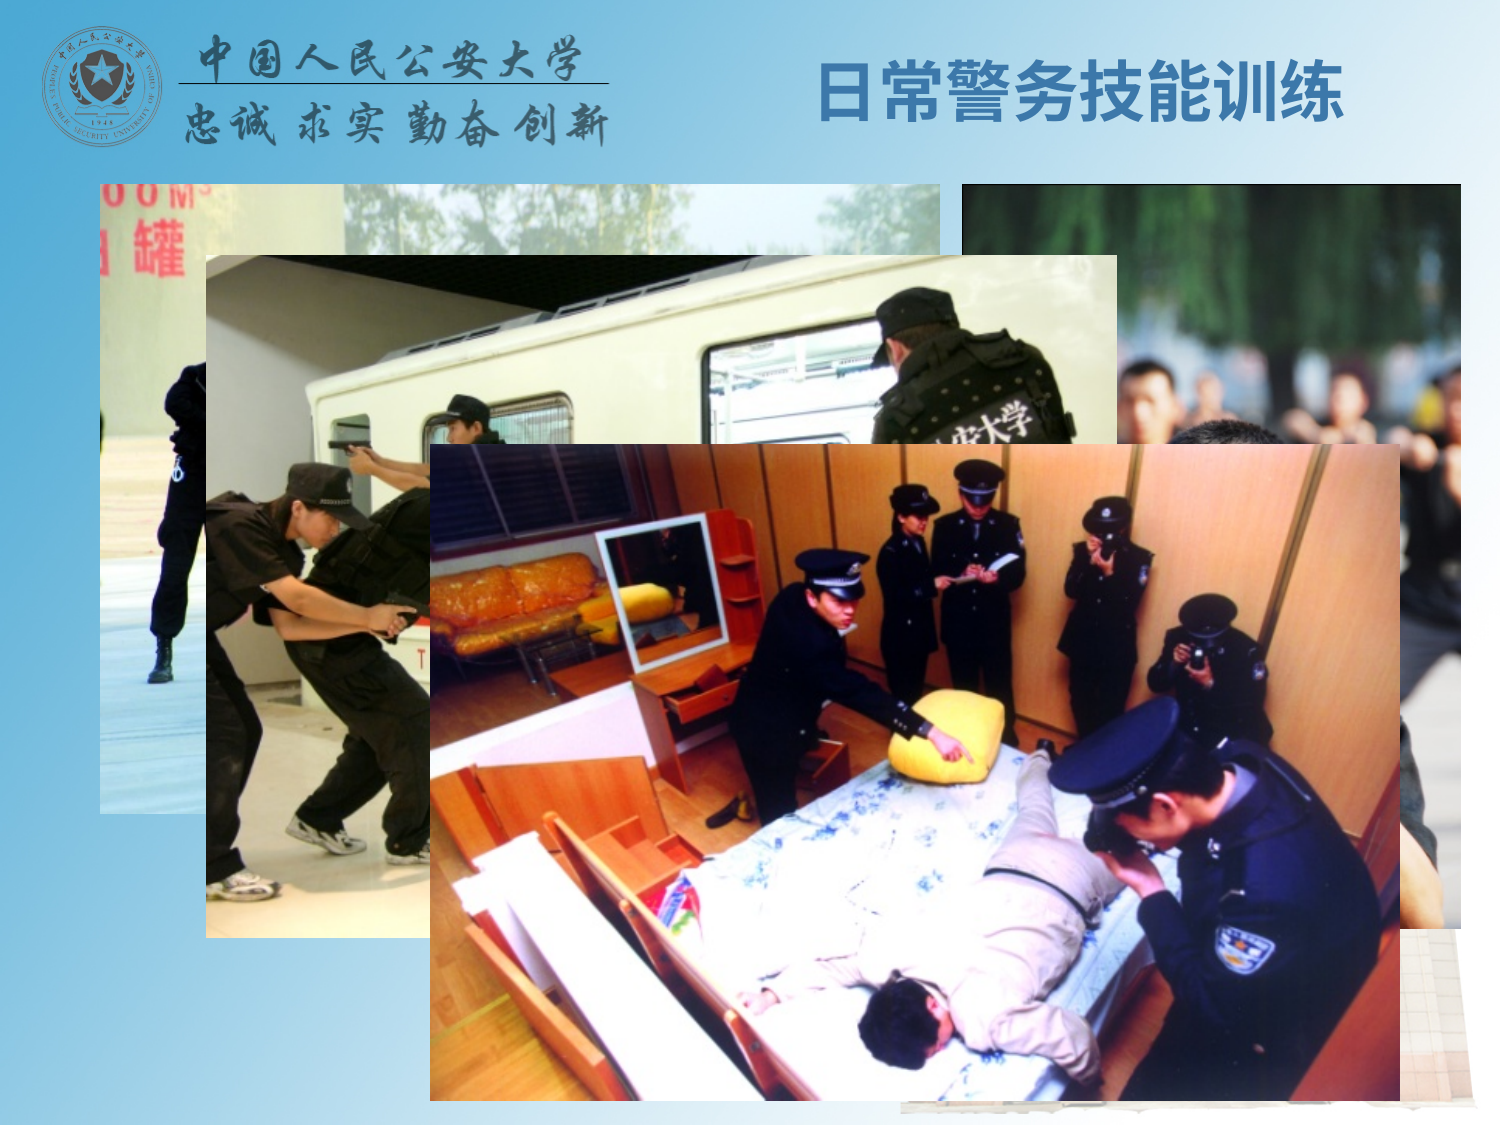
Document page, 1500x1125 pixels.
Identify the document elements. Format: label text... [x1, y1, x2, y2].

picture [0, 0, 1500, 1125]
text_box 日常警务技能训练 [797, 42, 1412, 138]
